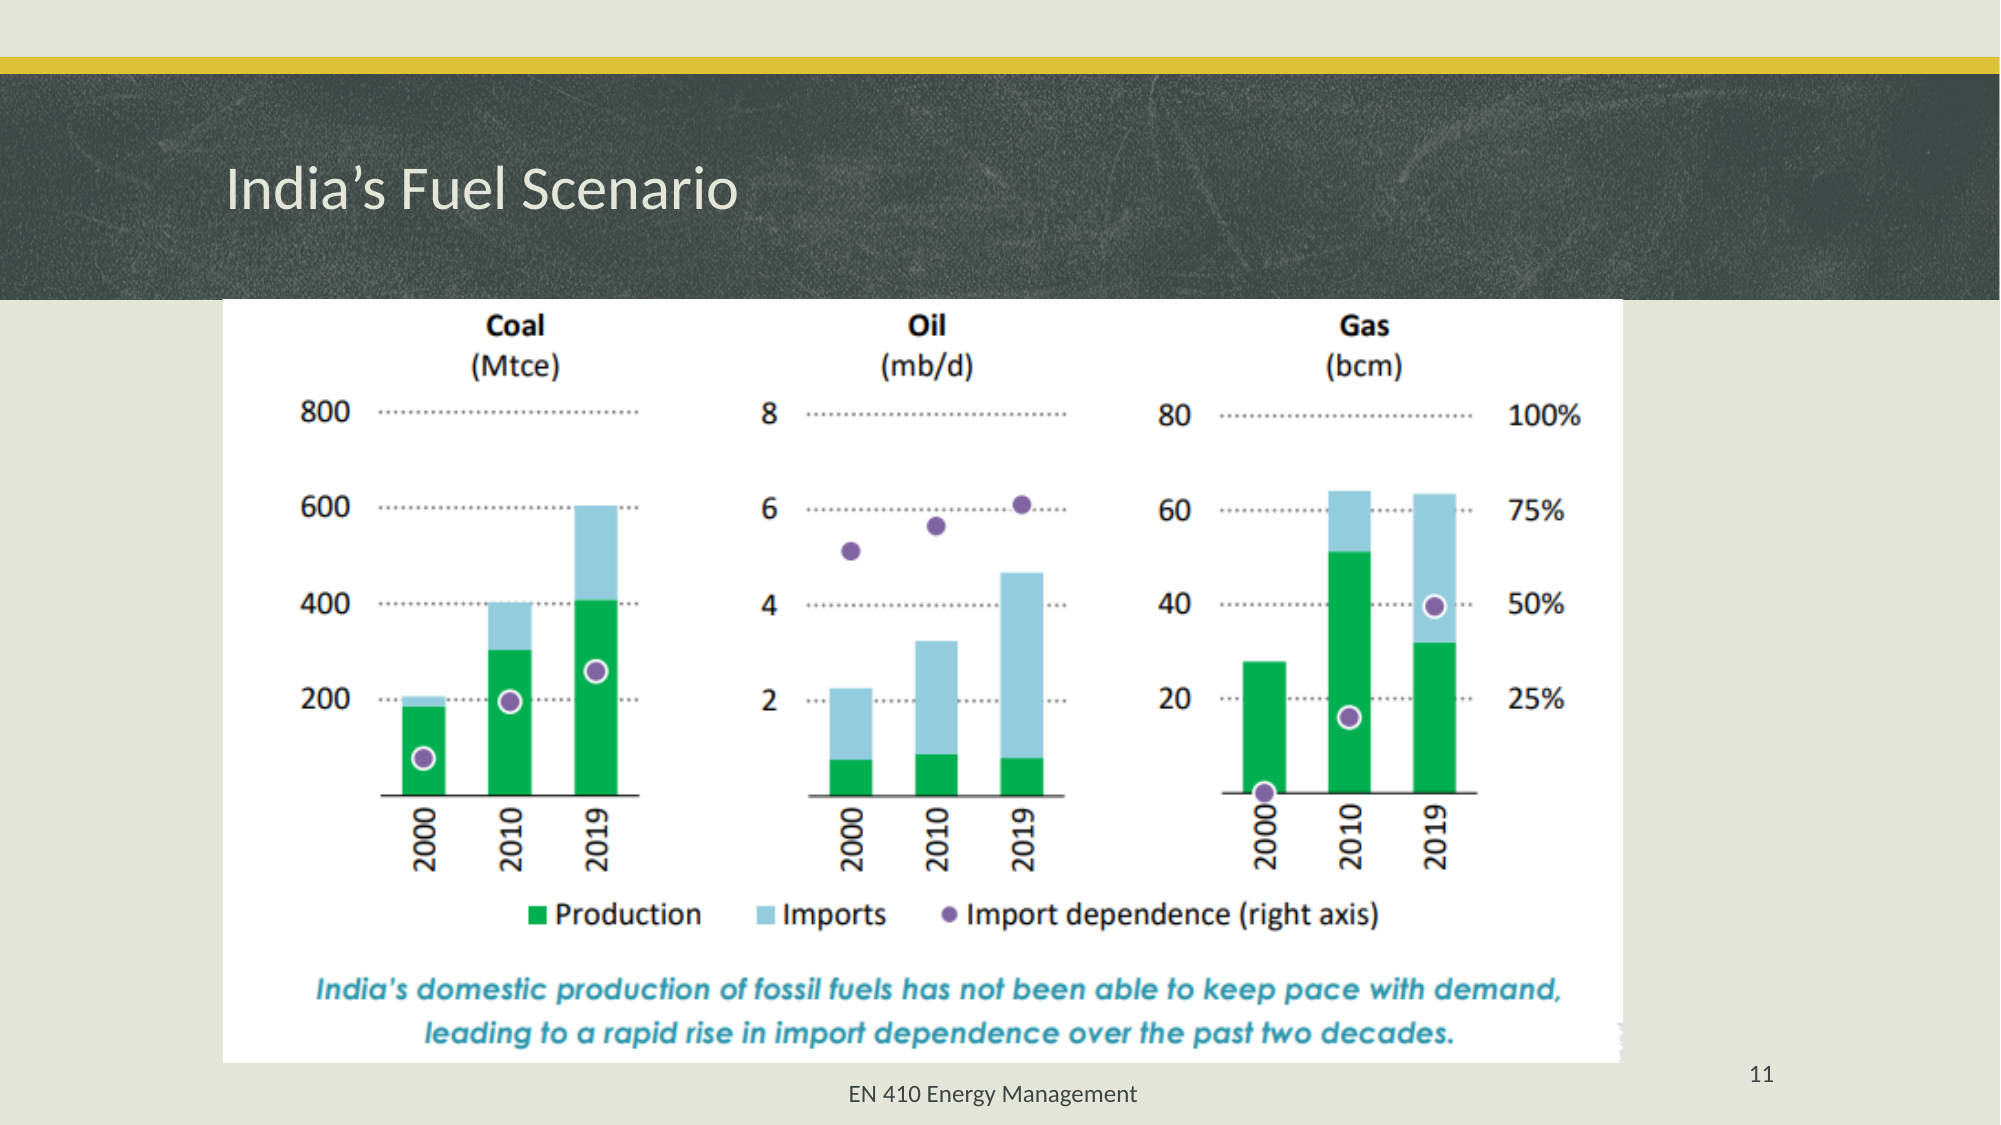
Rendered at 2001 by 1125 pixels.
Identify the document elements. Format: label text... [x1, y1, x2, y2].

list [222, 299, 1623, 1063]
footer EN 410 Energy Management [527, 1063, 1460, 1122]
title India’s Fuel Scenario [210, 76, 1790, 300]
picture [0, 74, 2000, 300]
slide_number 11 [1466, 1042, 1790, 1103]
